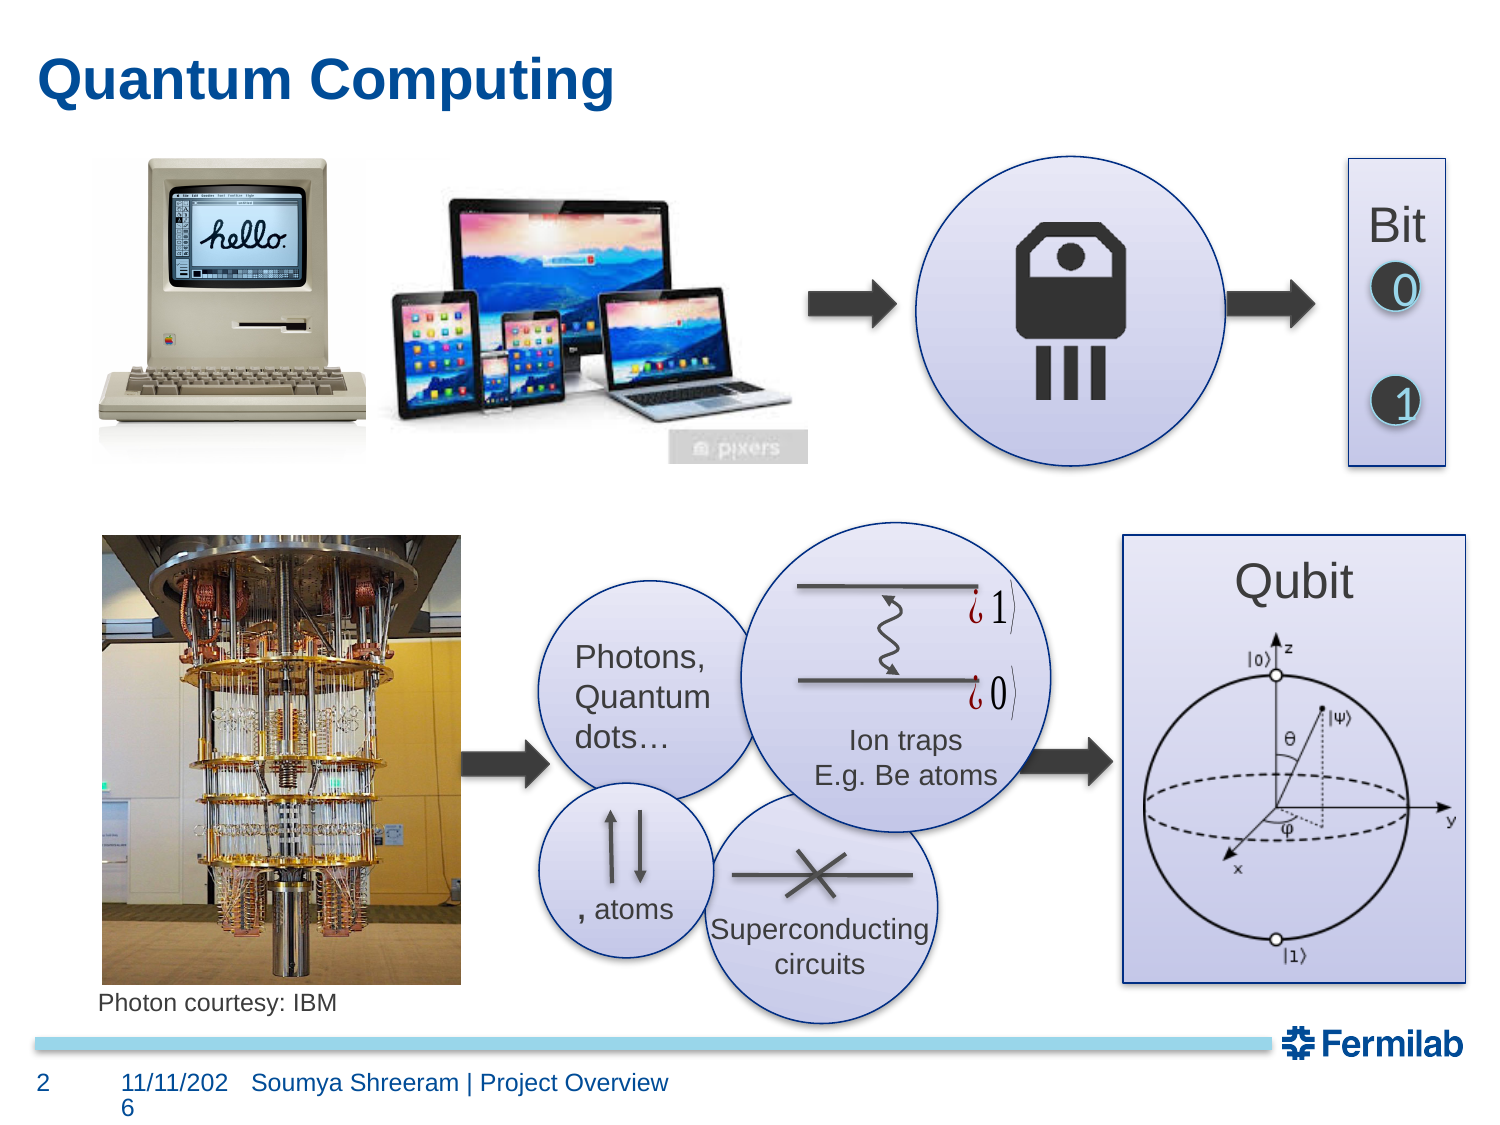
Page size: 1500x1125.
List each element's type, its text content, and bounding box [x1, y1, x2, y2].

text_box [1229, 279, 1316, 329]
text_box 1 [1369, 374, 1422, 426]
text_box [813, 279, 897, 329]
picture [1282, 1026, 1463, 1060]
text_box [740, 522, 1051, 833]
text_box Qubit [1122, 534, 1466, 984]
picture [102, 535, 461, 985]
picture [1142, 632, 1456, 965]
picture [92, 158, 808, 465]
slide_number 2 [36, 1066, 105, 1106]
footer Soumya Shreeram | Project Overview [251, 1066, 1279, 1107]
text_box [1057, 737, 1114, 787]
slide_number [120, 1066, 232, 1107]
text_box [466, 739, 550, 781]
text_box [689, 840, 951, 1024]
text_box [537, 580, 735, 781]
text_box Photons, Quantum dots… [559, 627, 733, 763]
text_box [495, 782, 757, 959]
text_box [915, 156, 1226, 467]
text_box Photon courtesy: IBM [83, 979, 440, 1025]
title Quantum Computing [37, 41, 1463, 112]
text_box 0 [1369, 260, 1422, 312]
text_box Bit 0 1 [1348, 158, 1446, 467]
